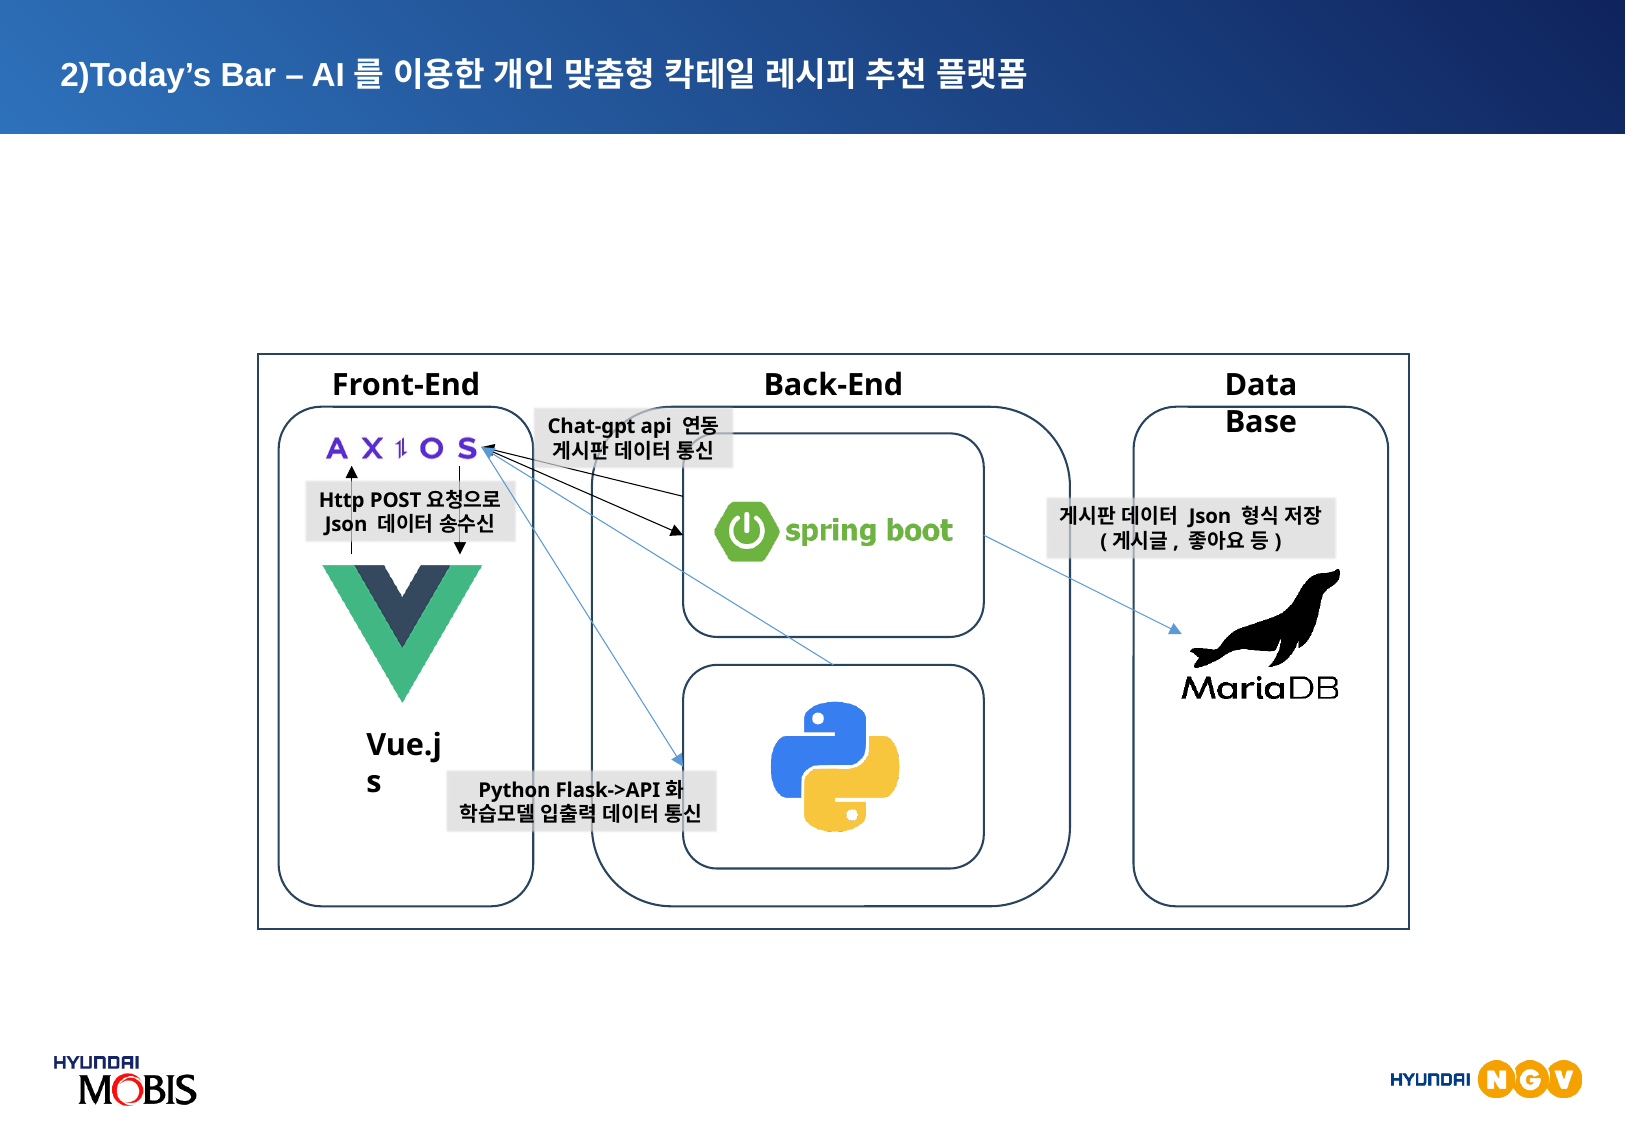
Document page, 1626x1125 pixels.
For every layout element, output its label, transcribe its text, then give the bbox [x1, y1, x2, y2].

picture [1391, 1060, 1582, 1098]
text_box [257, 353, 1410, 929]
text_box 2)Today’s Bar – AI를 이용한 개인 맞춤형 칵테일 레시피 추천 플랫폼 [44, 31, 1333, 116]
picture [26, 1037, 238, 1121]
